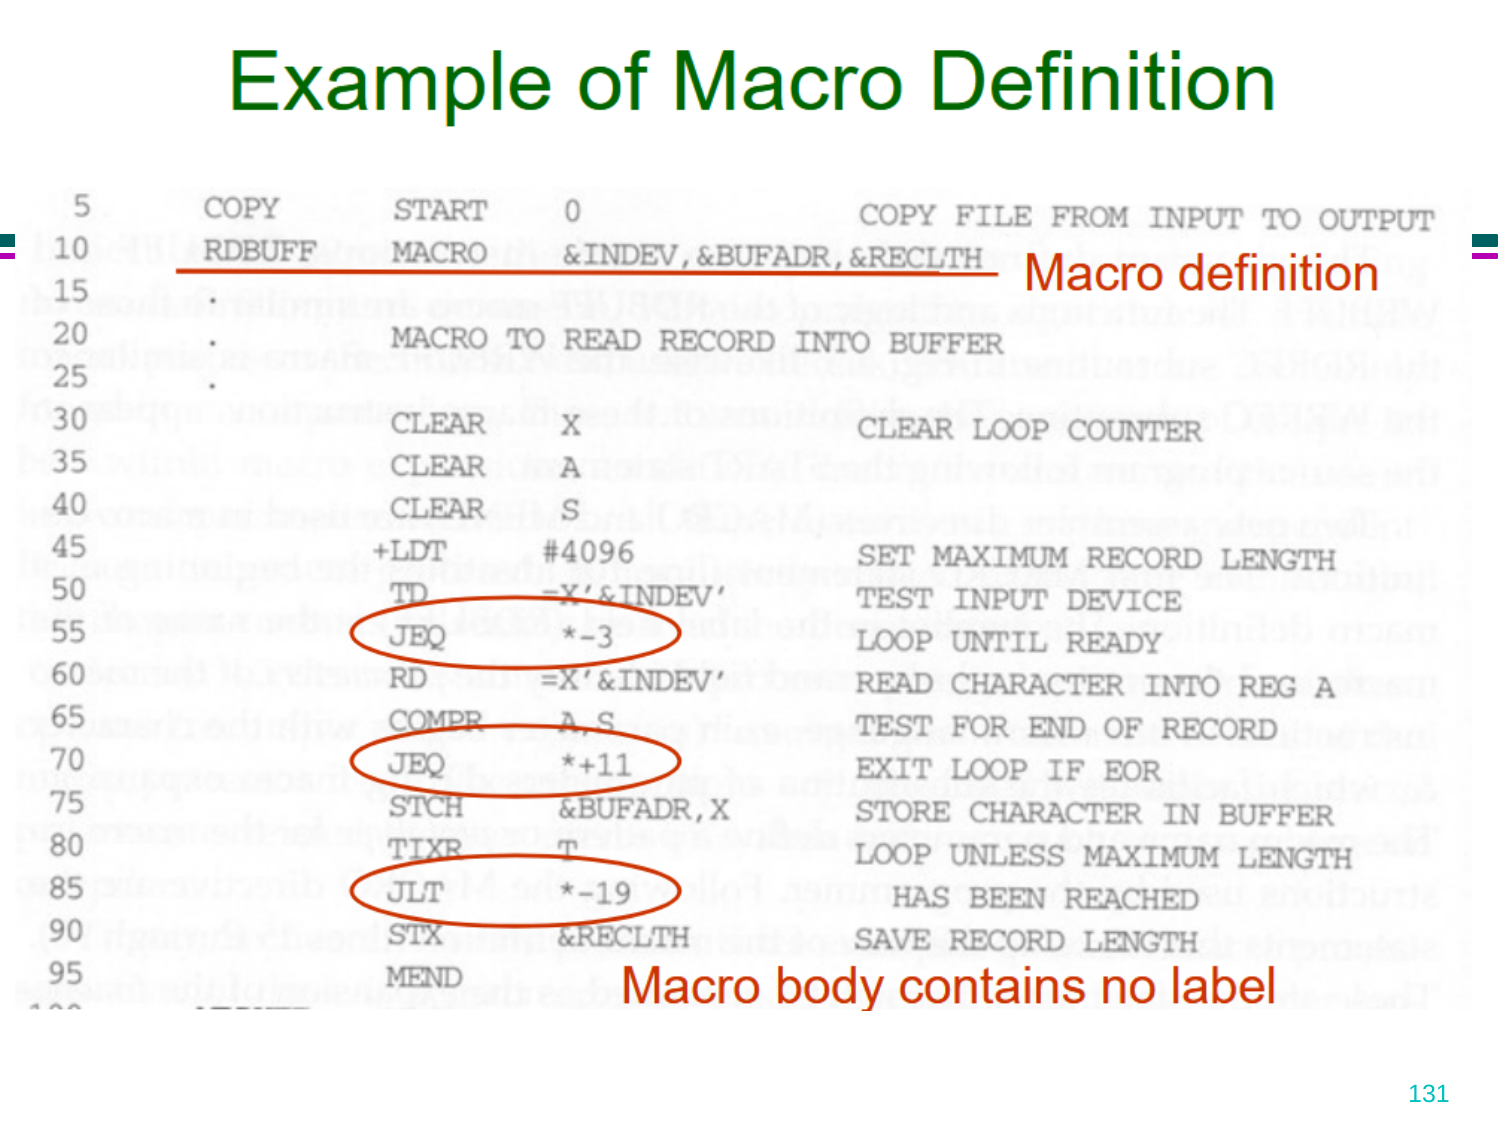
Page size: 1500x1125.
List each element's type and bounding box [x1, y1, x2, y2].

picture [15, 49, 1473, 1012]
